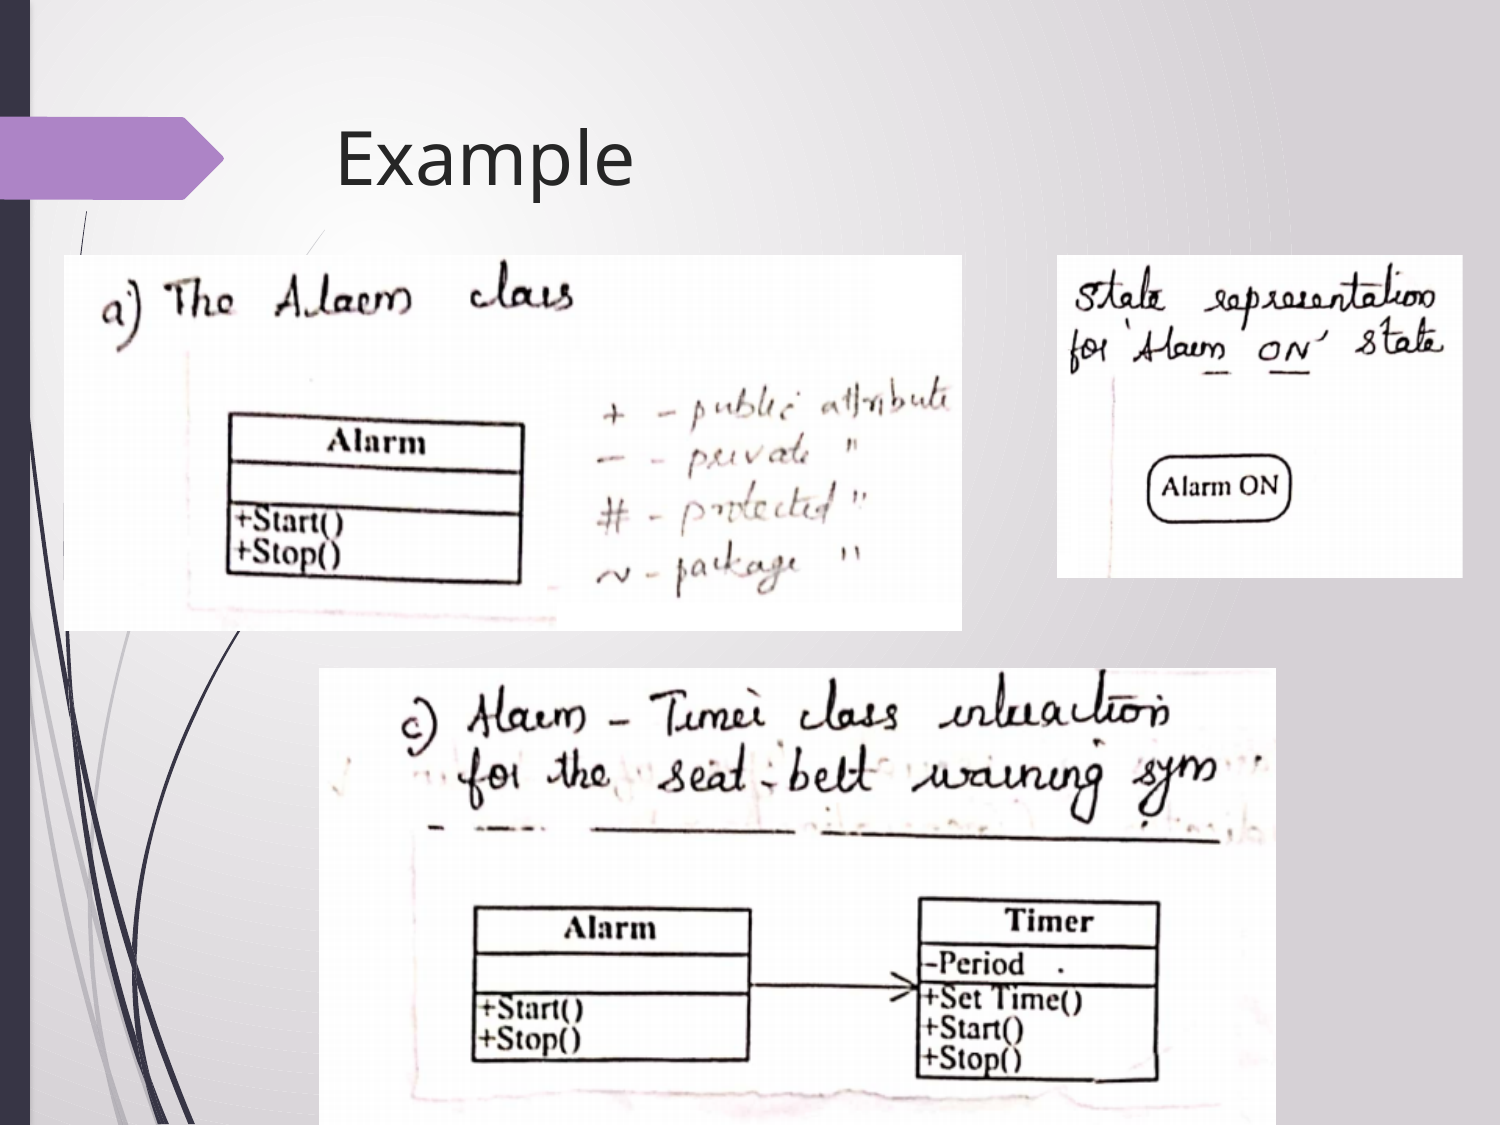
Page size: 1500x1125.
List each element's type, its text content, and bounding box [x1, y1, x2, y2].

title Example [319, 102, 1400, 313]
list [64, 255, 962, 631]
picture [1056, 255, 1464, 578]
picture [318, 668, 1276, 1125]
